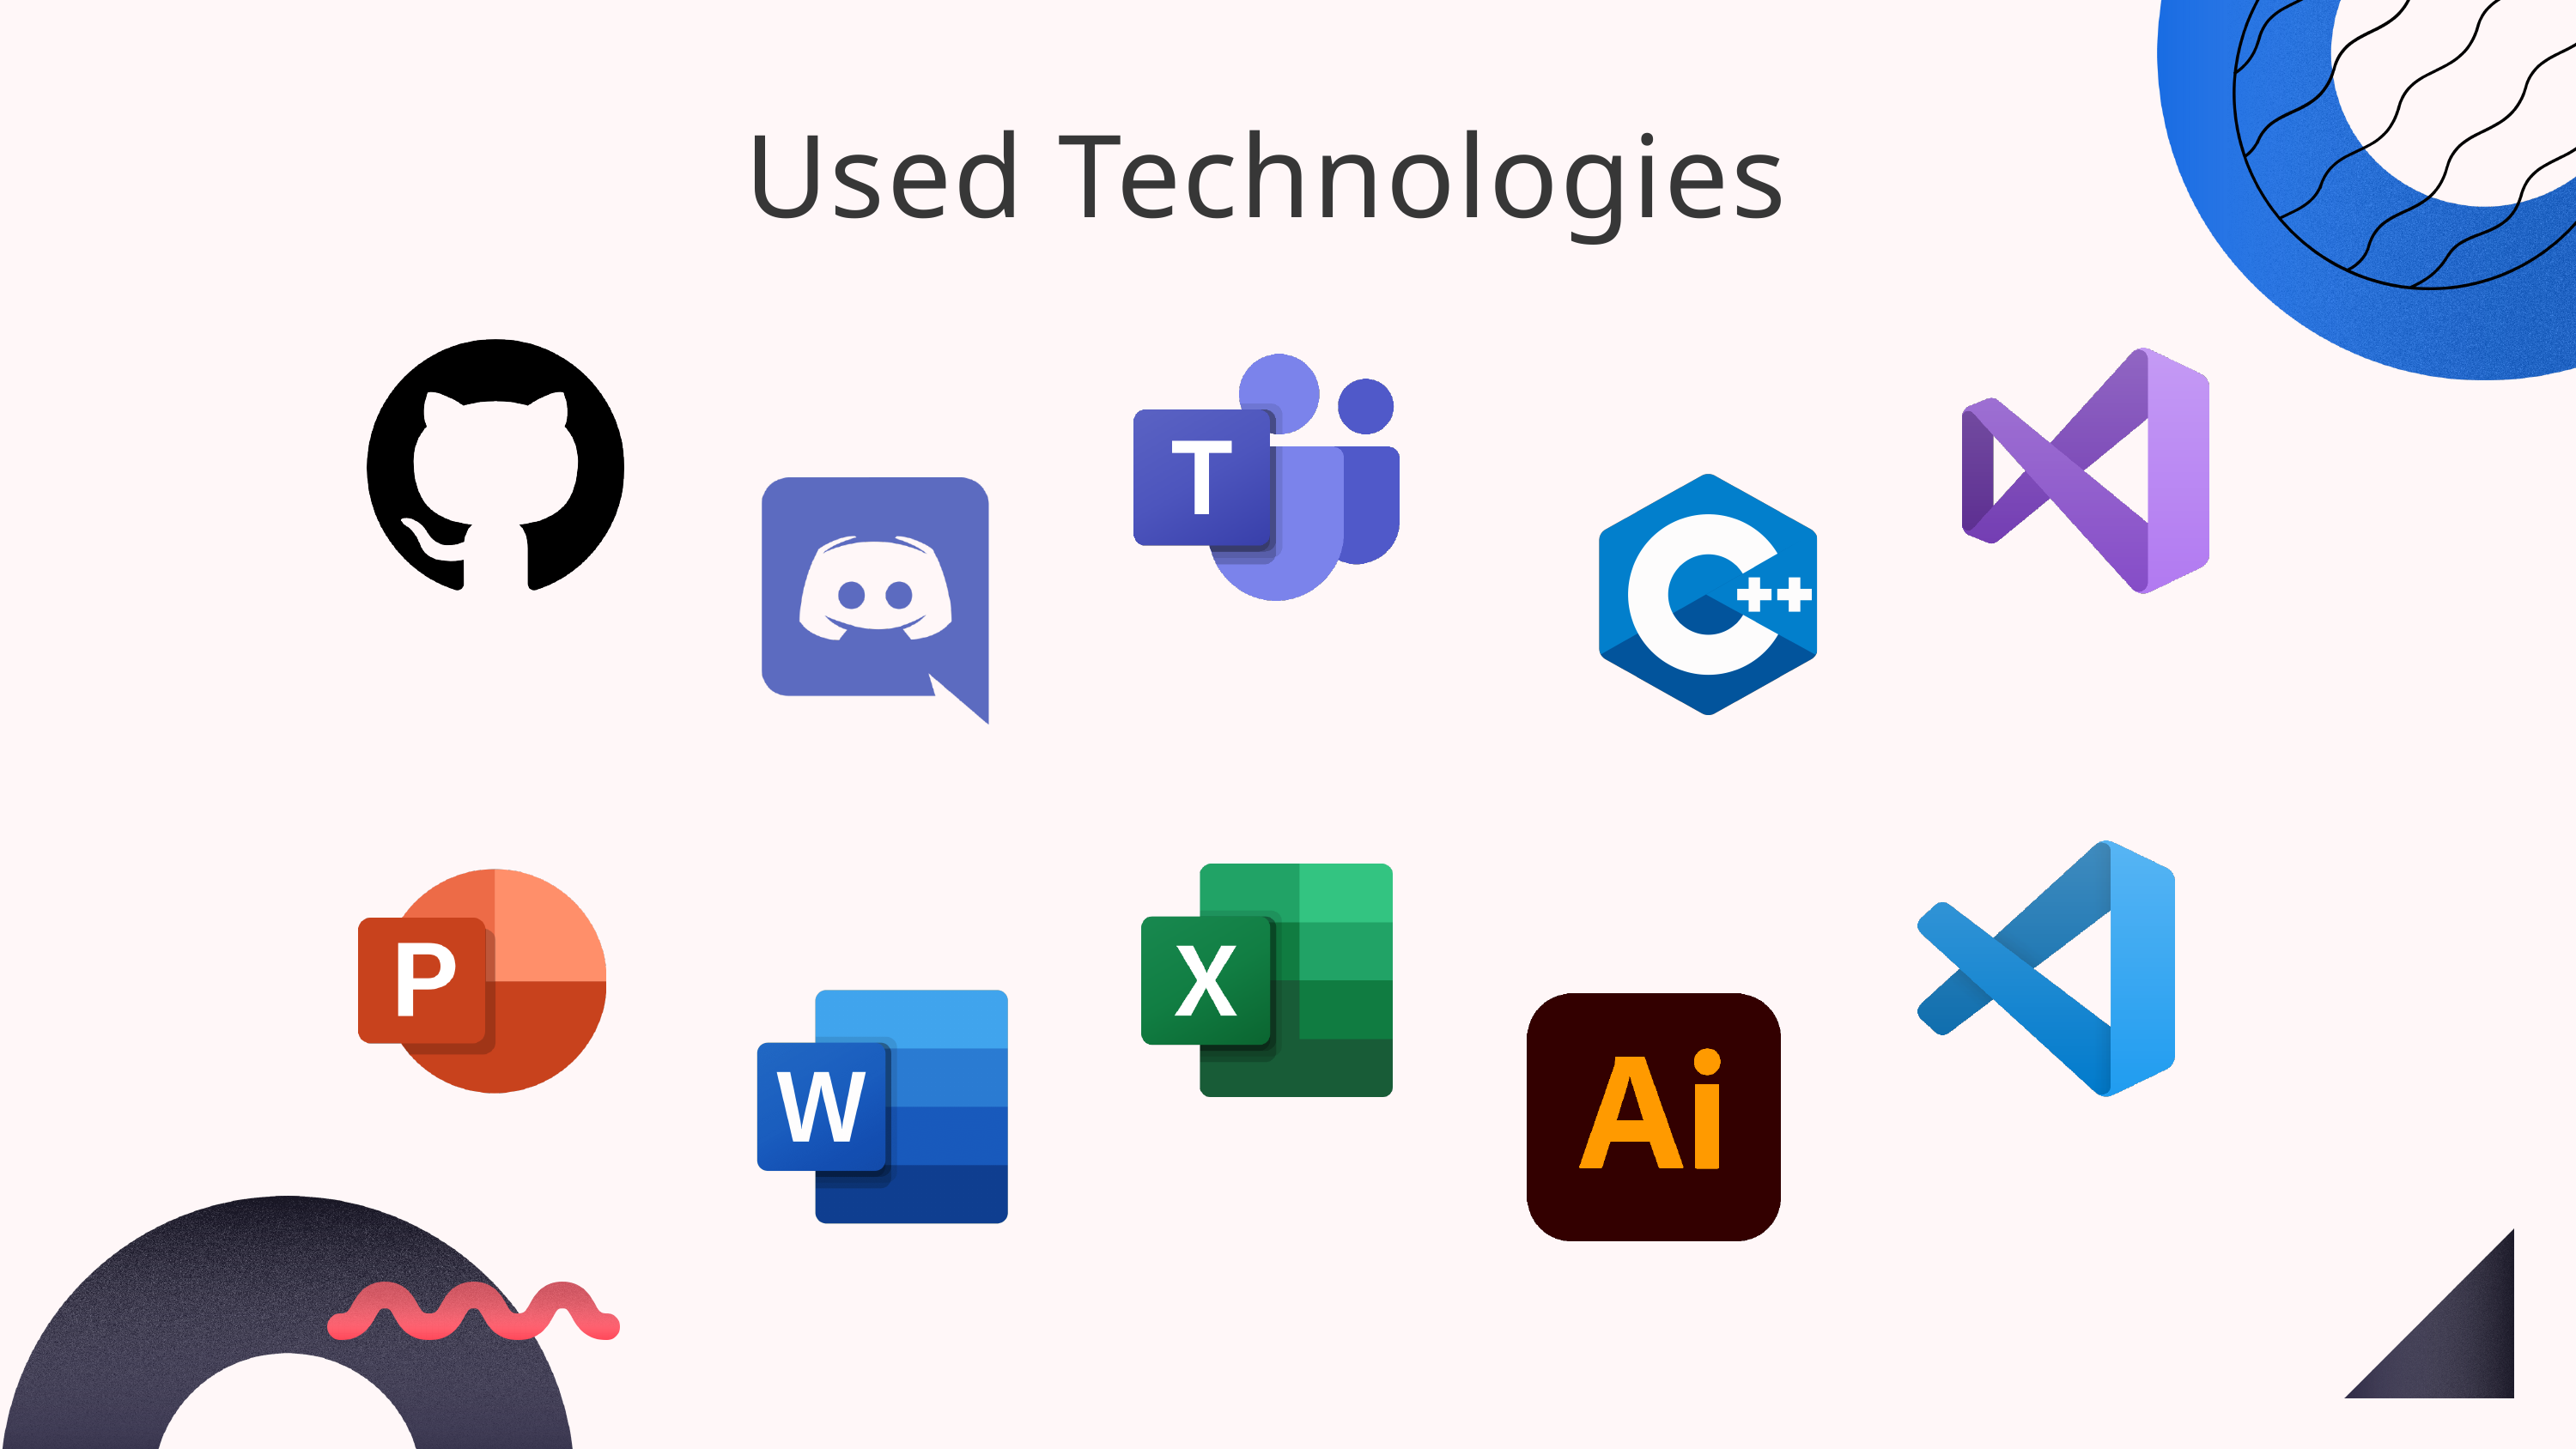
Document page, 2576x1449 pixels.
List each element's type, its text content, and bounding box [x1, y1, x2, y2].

text_box Used Technologies [744, 80, 1832, 241]
picture [2157, 0, 2576, 380]
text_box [366, 335, 2210, 724]
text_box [358, 840, 2175, 1241]
picture [0, 1196, 620, 1449]
picture [2344, 1228, 2514, 1398]
